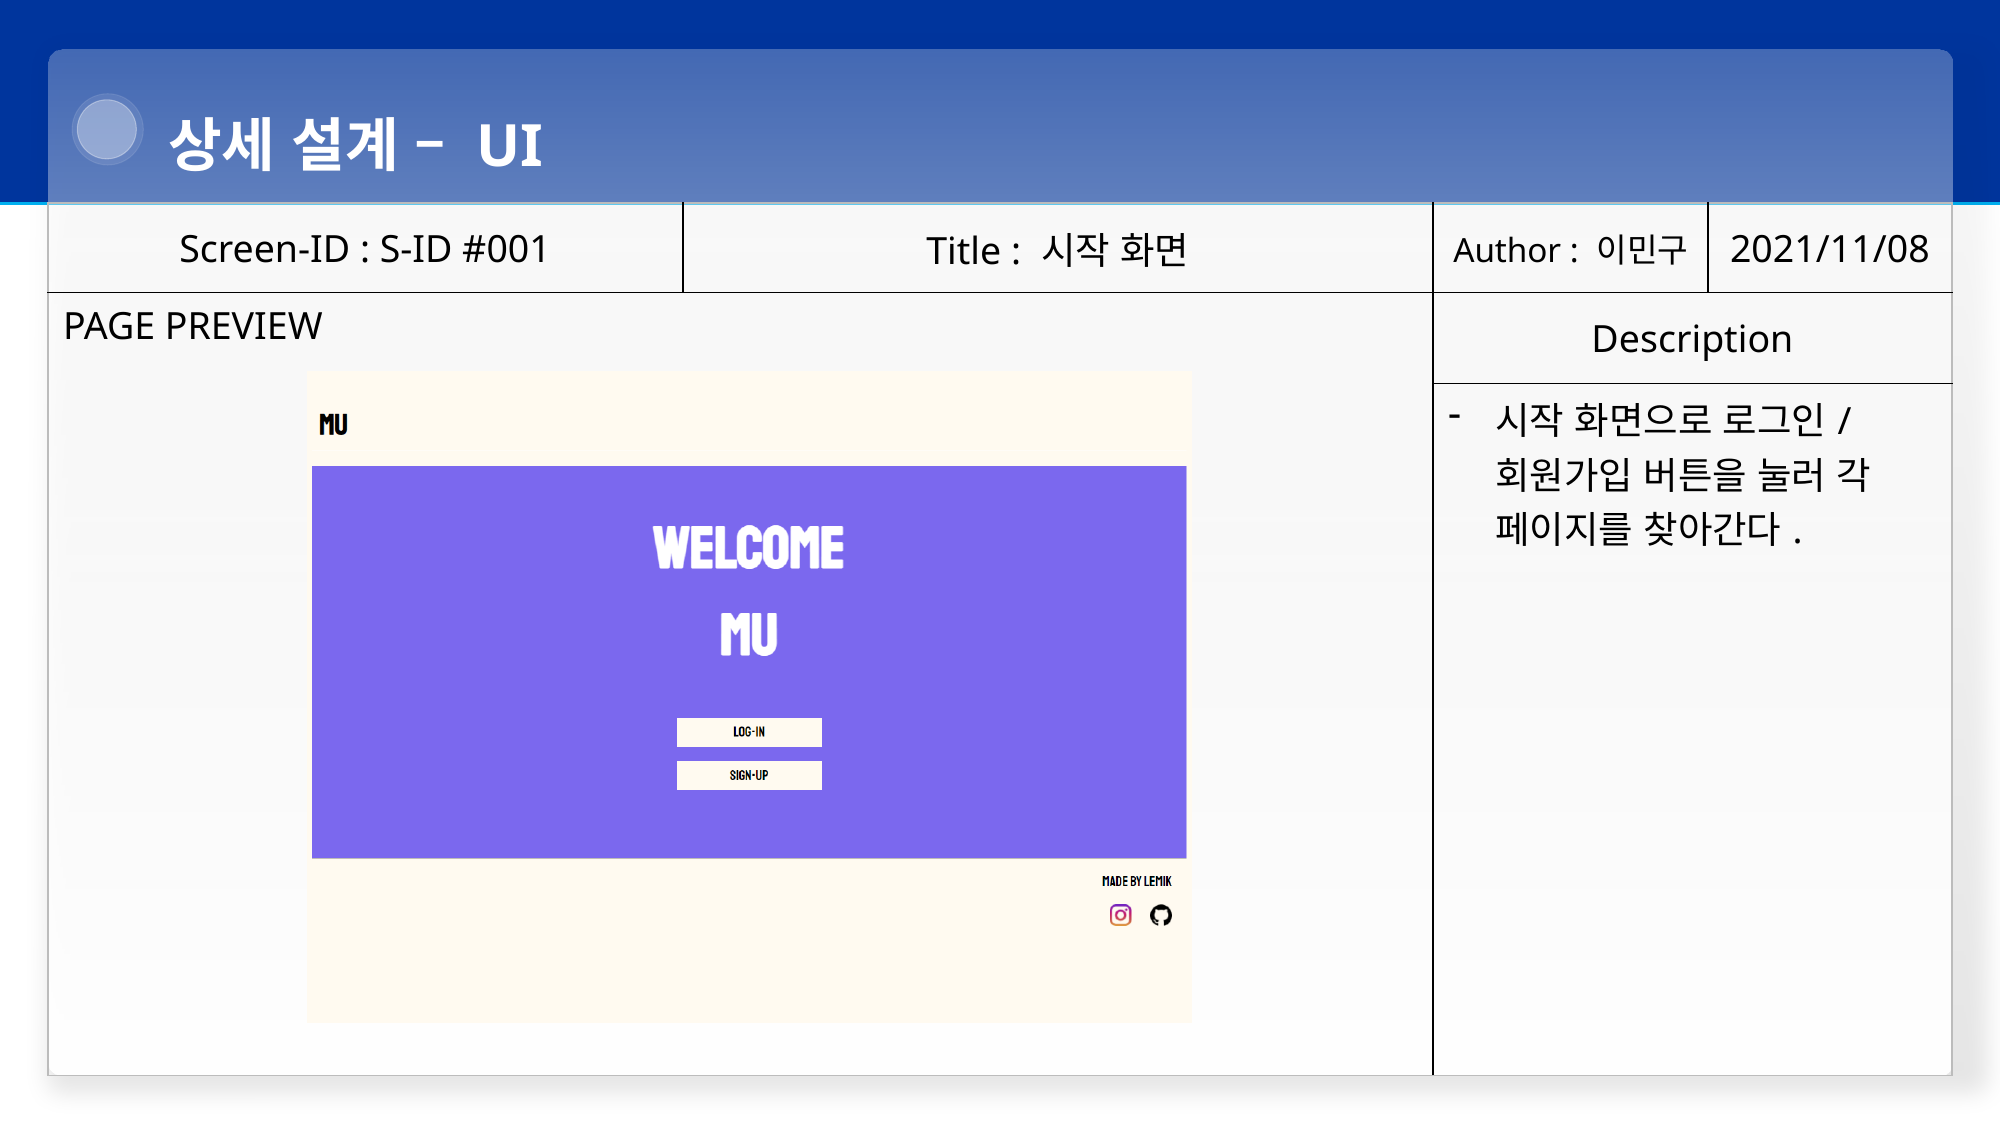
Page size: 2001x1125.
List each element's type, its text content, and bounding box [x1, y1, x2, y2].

text_box [47, 48, 1953, 202]
table_header 2021/11/08 [1709, 204, 1951, 292]
text_box [71, 92, 145, 167]
table_cell Description [1434, 293, 1951, 383]
table_cell PAGE PREVIEW [49, 293, 1432, 1075]
table_header Author : 이민구 [1434, 204, 1707, 292]
text_box [0, 0, 2000, 202]
picture [307, 371, 1192, 1023]
text_box 상세 설계 – UI [153, 66, 1479, 186]
text_box [76, 98, 138, 160]
table_header Screen-ID : S-ID #001 [49, 204, 682, 292]
table_cell 시작 화면으로 로그인/회원가입 버튼을 눌러 각 페이지를 찾아간다. [1434, 384, 1951, 1075]
table_header Title : 시작 화면 [684, 204, 1432, 292]
